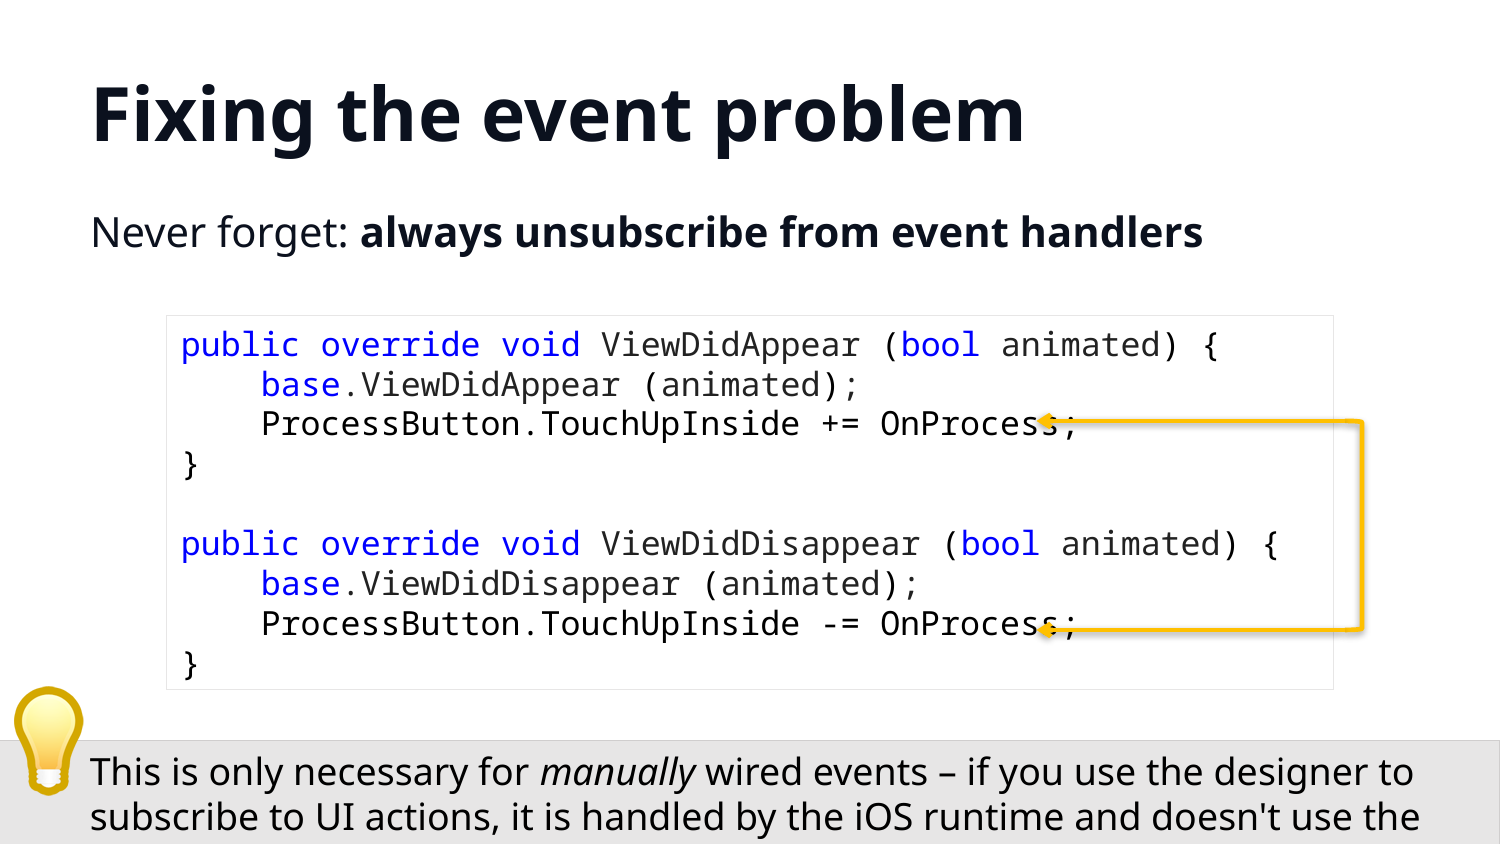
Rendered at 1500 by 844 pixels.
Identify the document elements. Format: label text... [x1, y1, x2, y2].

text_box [1036, 420, 1363, 631]
list Never forget: always unsubscribe from event handlers [75, 198, 1425, 385]
title Fixing the event problem [75, 41, 1425, 183]
text_box public override void ViewDidAppear (bool animated) { base.ViewDidAppear (animated); ProcessButton.TouchUpInside += OnProcess; } public override void ViewDidDisappear (bool animated) { base.ViewDidDisappear (animated); ProcessButton.TouchUpInside -= OnProcess; } [166, 315, 1334, 676]
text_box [0, 677, 1500, 844]
